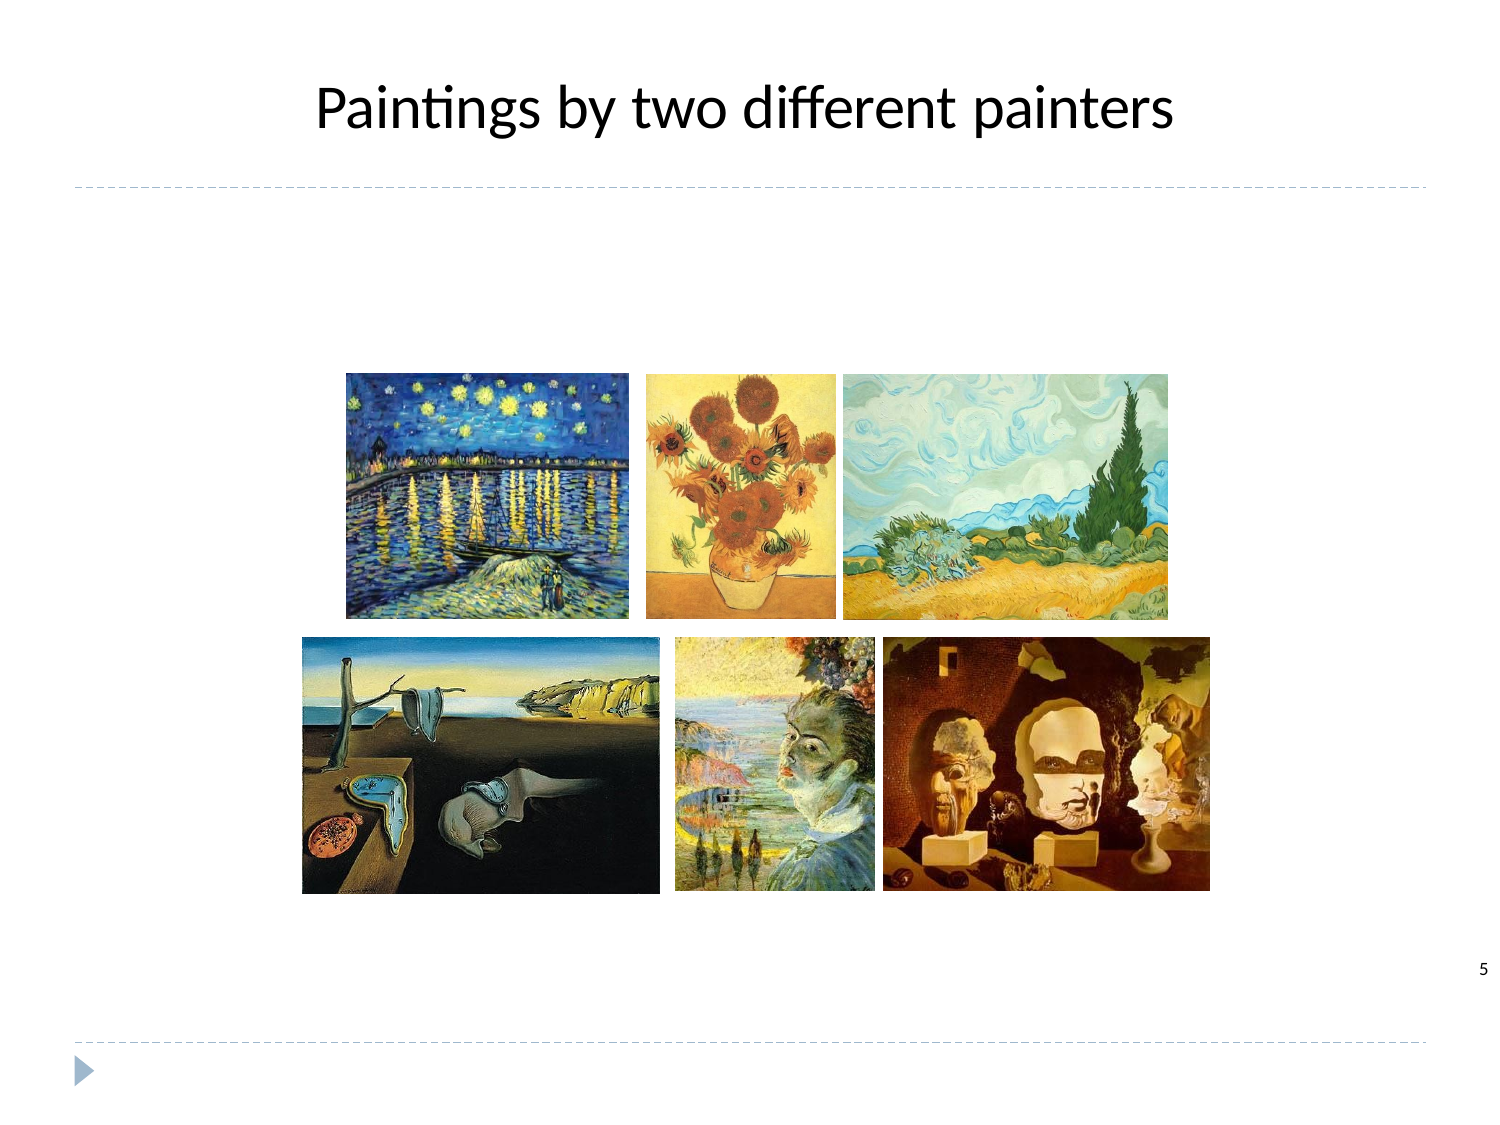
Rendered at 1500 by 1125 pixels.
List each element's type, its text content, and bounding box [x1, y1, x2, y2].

picture [843, 374, 1168, 620]
text_box 5 [1474, 960, 1494, 980]
picture [883, 637, 1210, 891]
picture [674, 637, 875, 891]
picture [646, 374, 836, 619]
title Paintings by two different painters [313, 0, 1187, 142]
picture [302, 637, 660, 894]
picture [346, 373, 629, 619]
